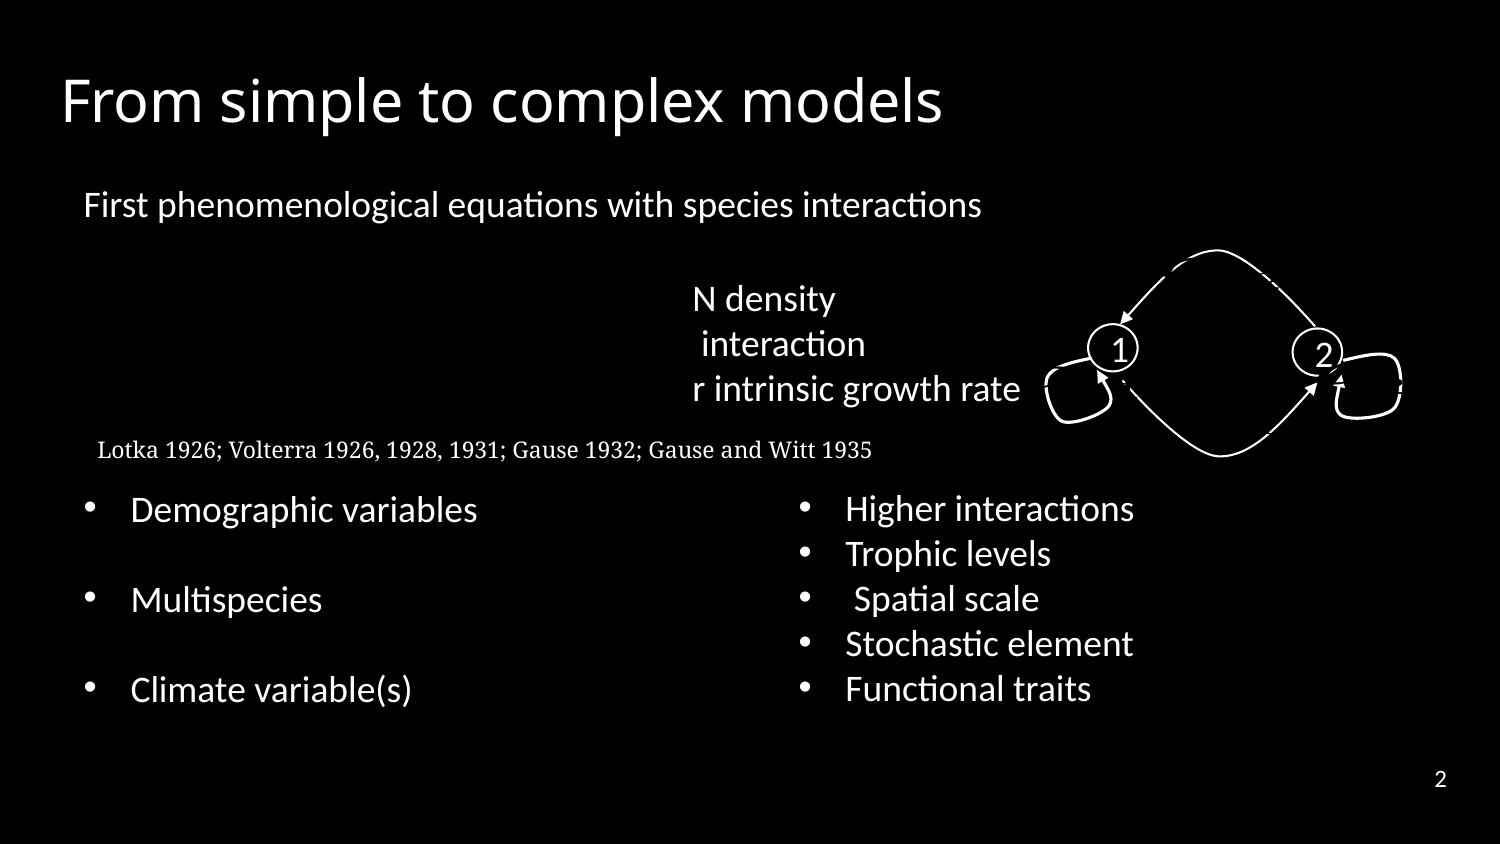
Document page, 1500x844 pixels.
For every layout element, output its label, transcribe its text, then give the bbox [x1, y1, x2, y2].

text_box First phenomenological equations with species interactions [68, 172, 1500, 233]
text_box [1045, 357, 1112, 423]
title From simple to complex models [45, 56, 1443, 151]
text_box [1121, 379, 1318, 458]
text_box 2 [1419, 755, 1472, 800]
text_box 1 [1087, 323, 1139, 373]
text_box 2 [1291, 327, 1344, 377]
text_box Lotka 1926; Volterra 1926, 1928, 1931; Gause 1932; Gause and Witt 1935 [82, 428, 914, 471]
text_box [1332, 353, 1402, 419]
text_box [1120, 249, 1316, 328]
